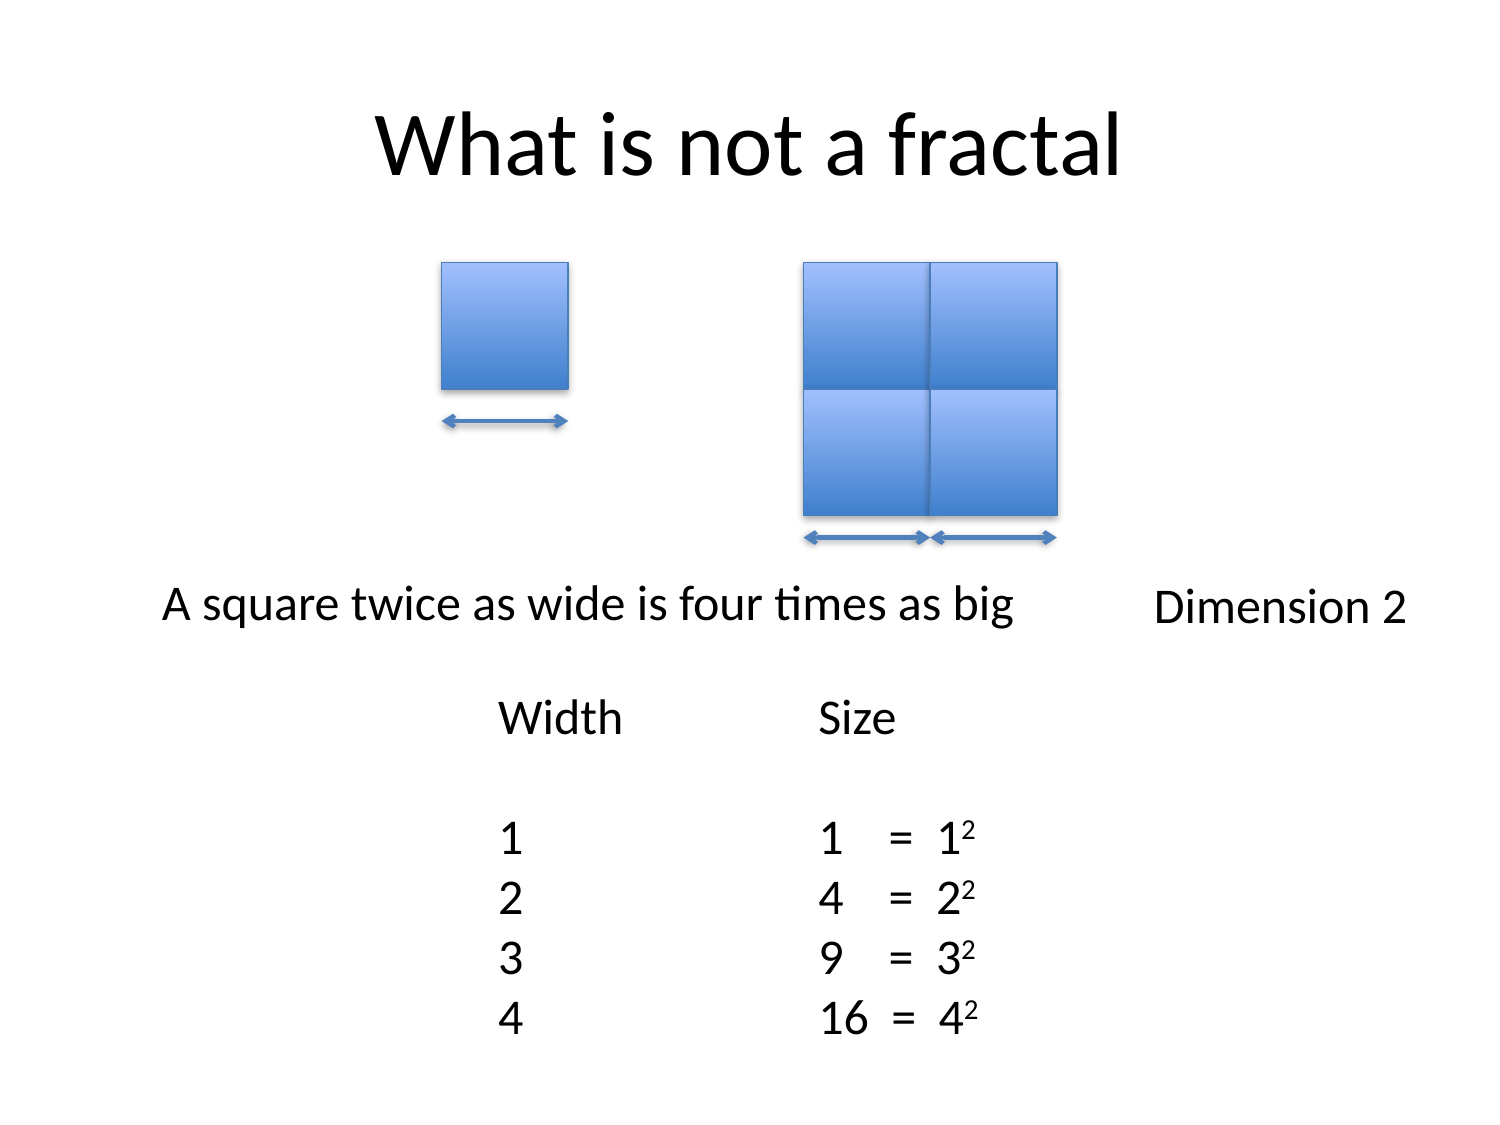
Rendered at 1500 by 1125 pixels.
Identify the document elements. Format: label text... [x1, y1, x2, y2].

text_box [929, 262, 1058, 388]
text_box Width 1 2 3 4 [483, 677, 713, 1052]
text_box A square twice as wide is four times as big [147, 563, 1124, 684]
text_box [803, 262, 927, 388]
text_box [803, 388, 924, 516]
text_box Size 1 = 12 4 = 22 9 = 32 16 = 42 [803, 677, 1033, 1112]
text_box [929, 388, 1058, 516]
text_box [441, 262, 569, 390]
text_box Dimension 2 [1139, 566, 1451, 641]
title What is not a fractal [75, 45, 1425, 233]
